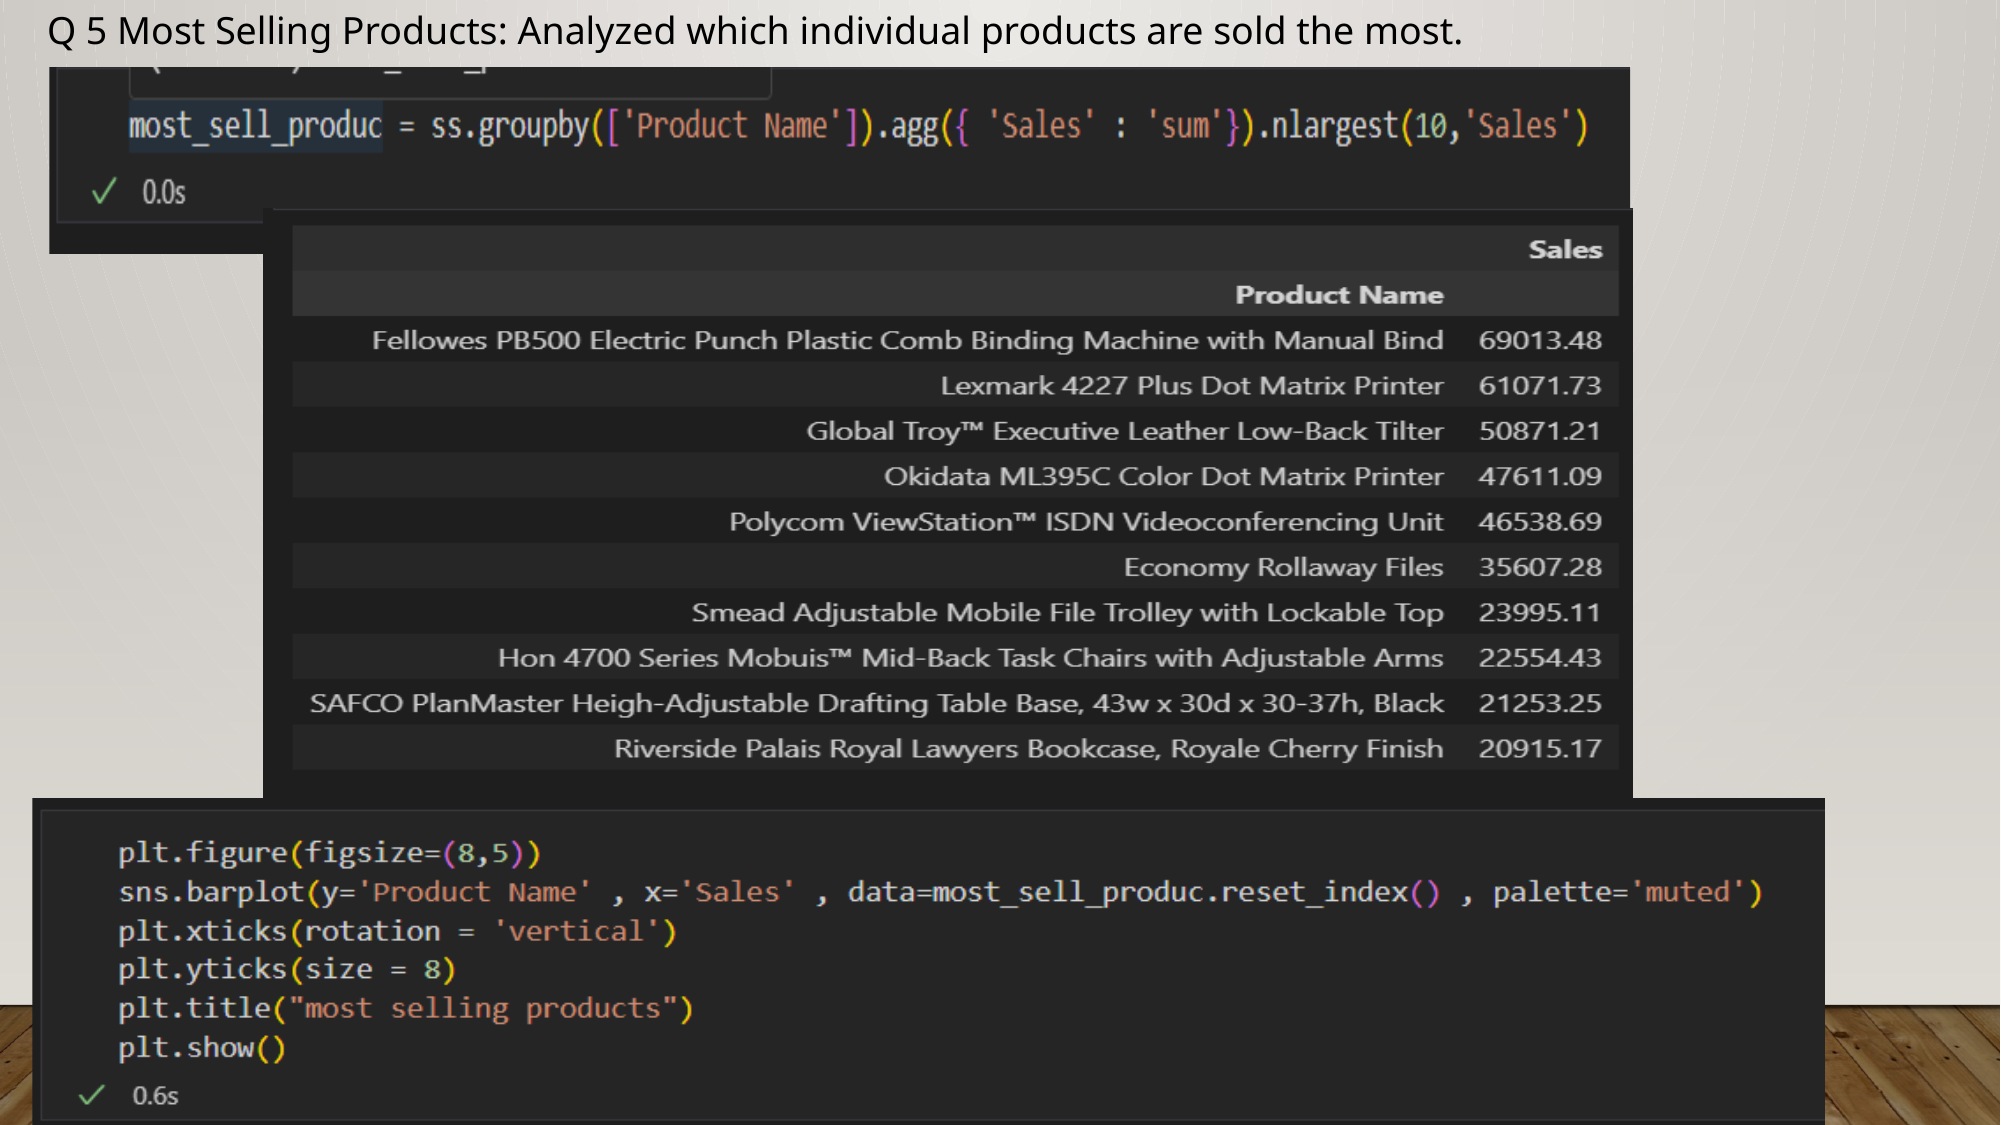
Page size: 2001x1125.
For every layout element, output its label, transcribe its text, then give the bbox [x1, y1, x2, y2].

text_box Q 5 Most Selling Products: Analyzed which individual products are sold the most. [32, 0, 1775, 60]
picture [0, 66, 2000, 1125]
